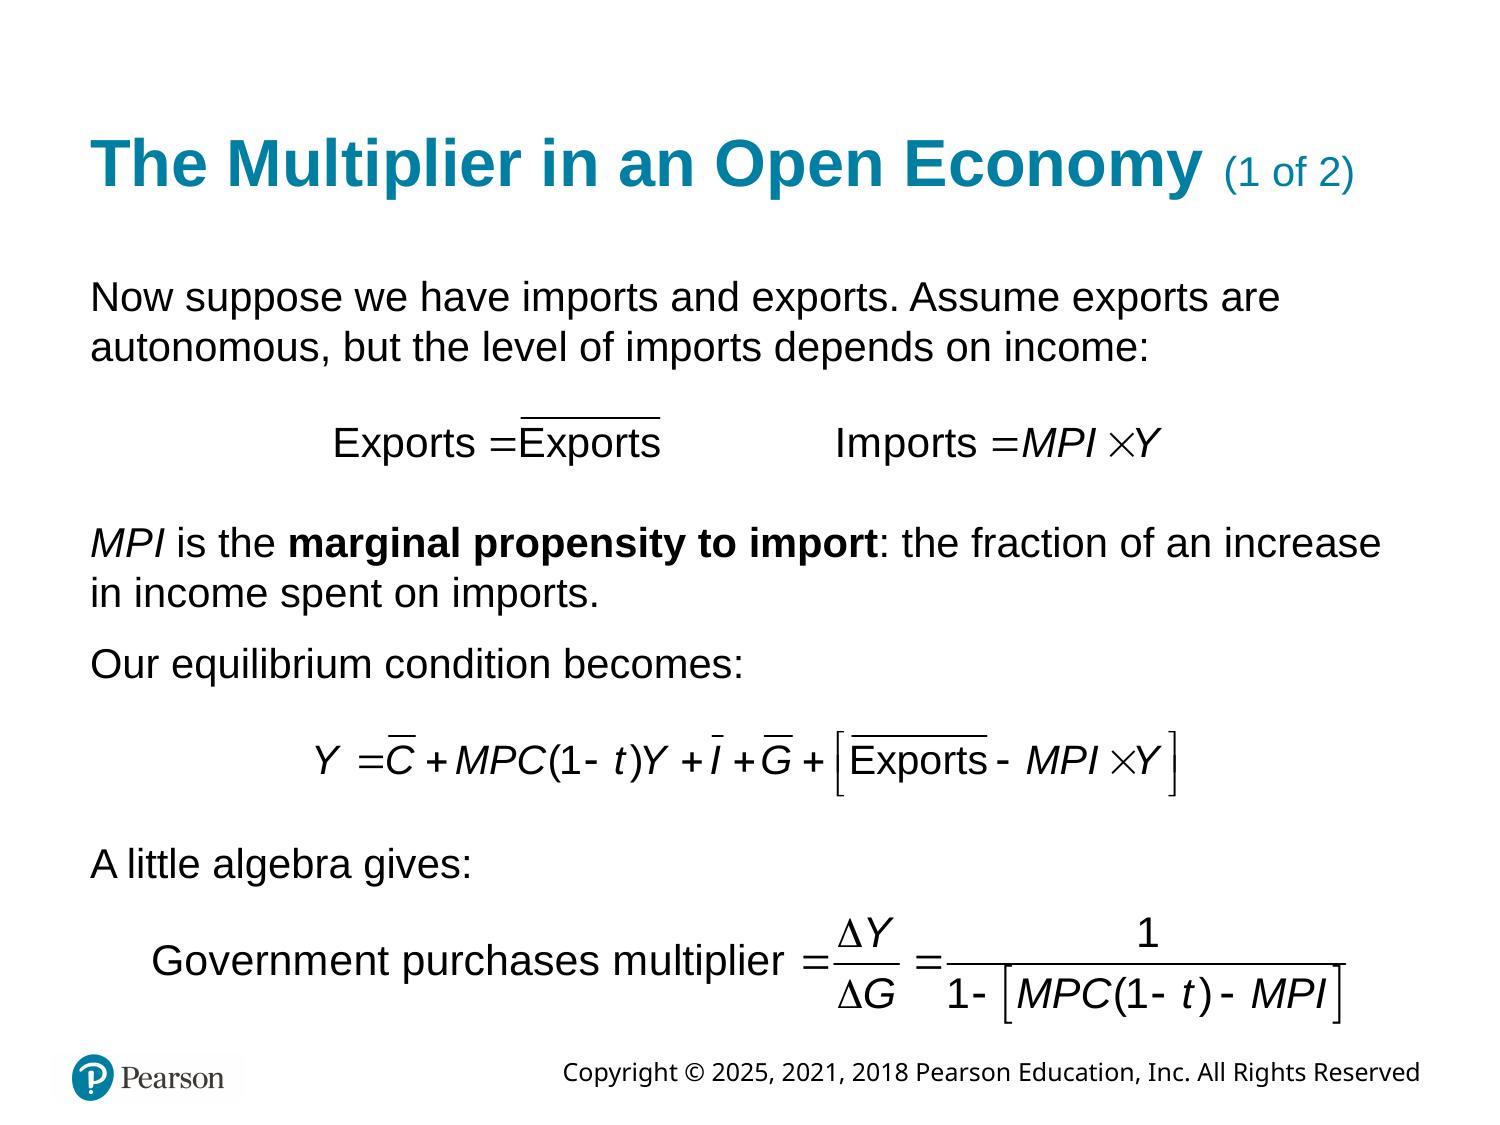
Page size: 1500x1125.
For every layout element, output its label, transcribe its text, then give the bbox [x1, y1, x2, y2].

list A little algebra gives: [75, 821, 526, 897]
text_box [331, 411, 1169, 472]
picture [51, 1053, 245, 1102]
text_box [149, 910, 1351, 1029]
list Now suppose we have imports and exports. Assume exports are autonomous, but the level of imports depends on income: [75, 254, 1426, 382]
list M P I is the marginal propensity to import: the fraction of an increase in income spent on imports. Our equilibrium condition becomes: [75, 500, 1426, 703]
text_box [312, 726, 1188, 803]
title The Multiplier in an Open Economy (1 of 2) [75, 35, 1425, 216]
